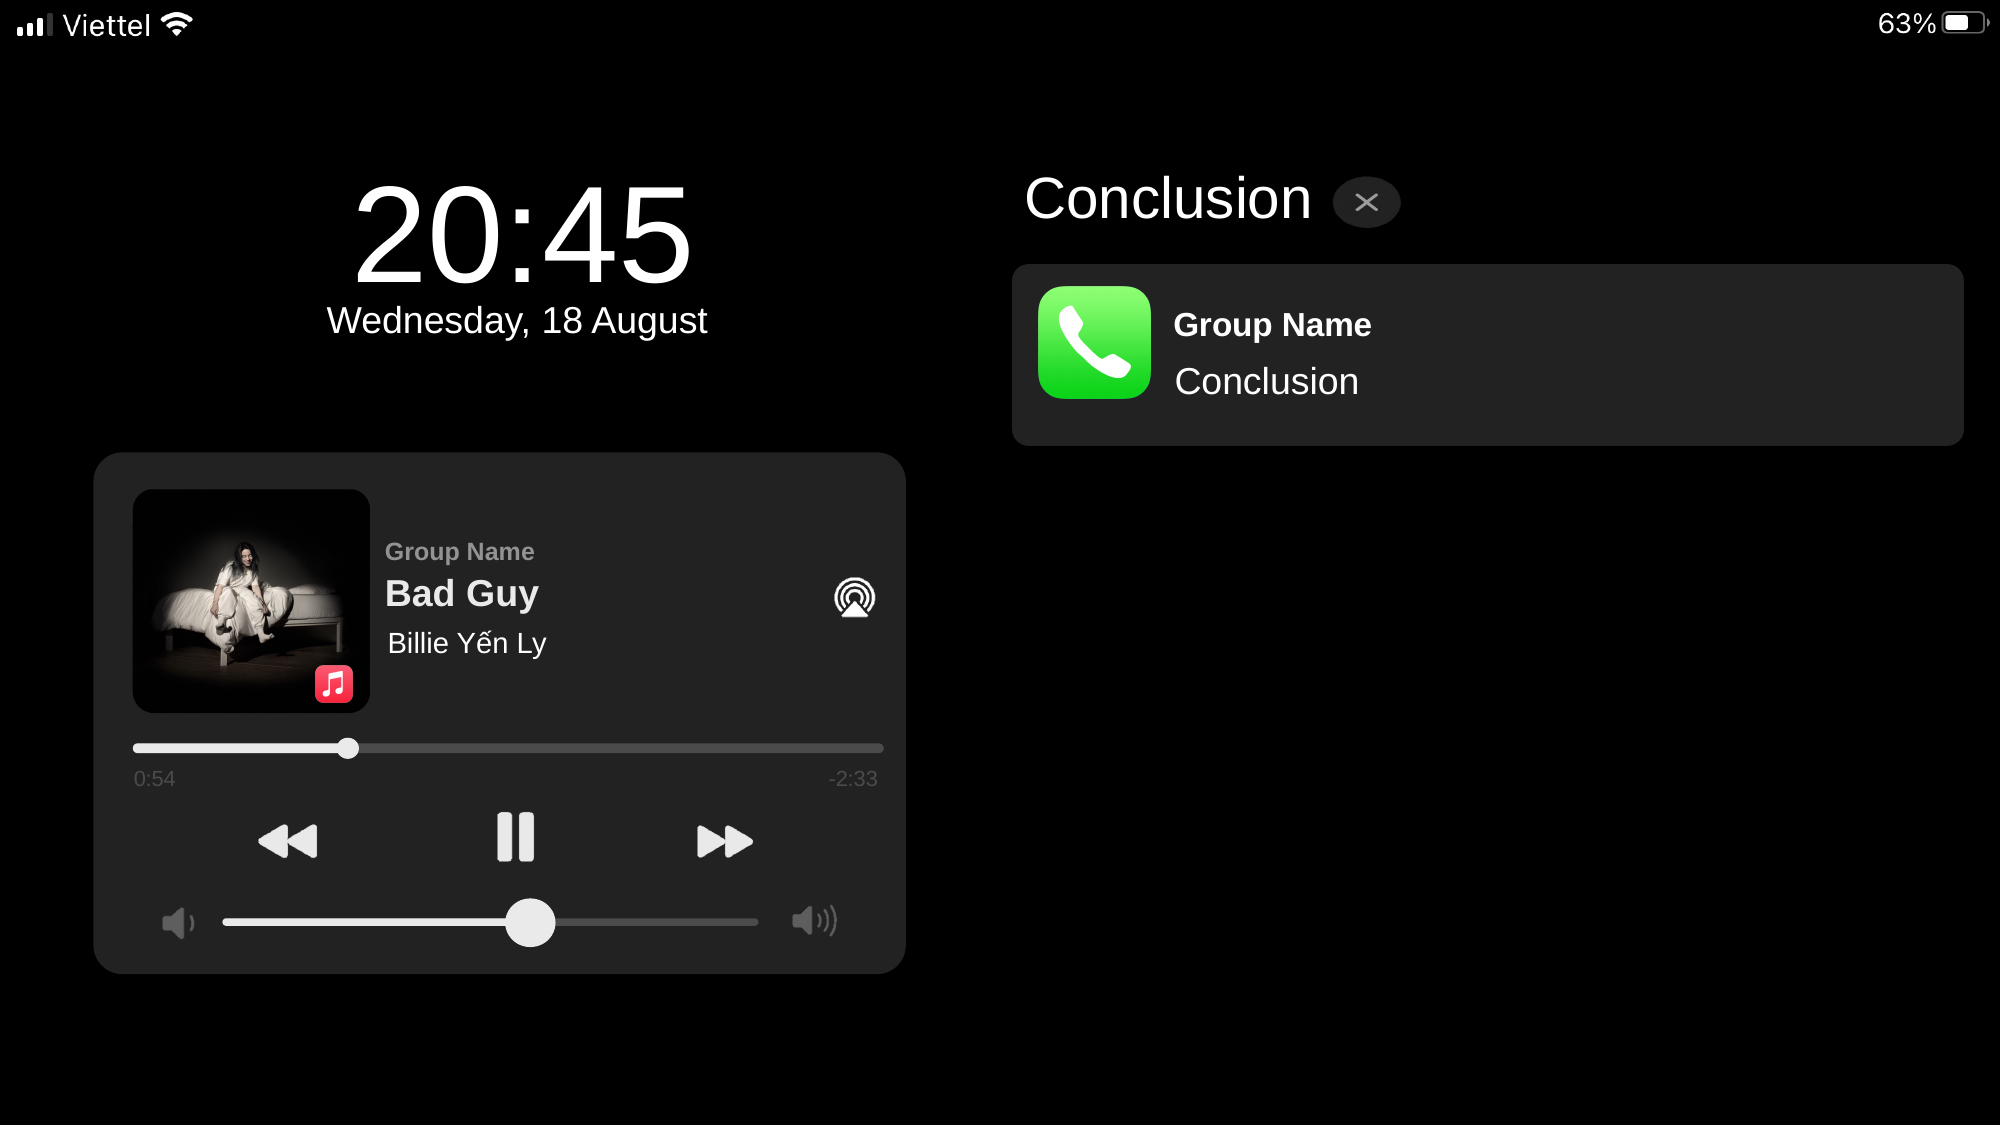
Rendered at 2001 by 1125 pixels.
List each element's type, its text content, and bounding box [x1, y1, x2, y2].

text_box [93, 452, 906, 975]
picture [2, 0, 223, 53]
text_box [1010, 263, 1966, 447]
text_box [1009, 152, 1415, 310]
text_box Group Name [1159, 295, 1427, 349]
picture [1030, 278, 1159, 407]
picture [1866, 0, 2000, 50]
text_box Conclusion [1159, 349, 1783, 410]
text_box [261, 137, 773, 350]
